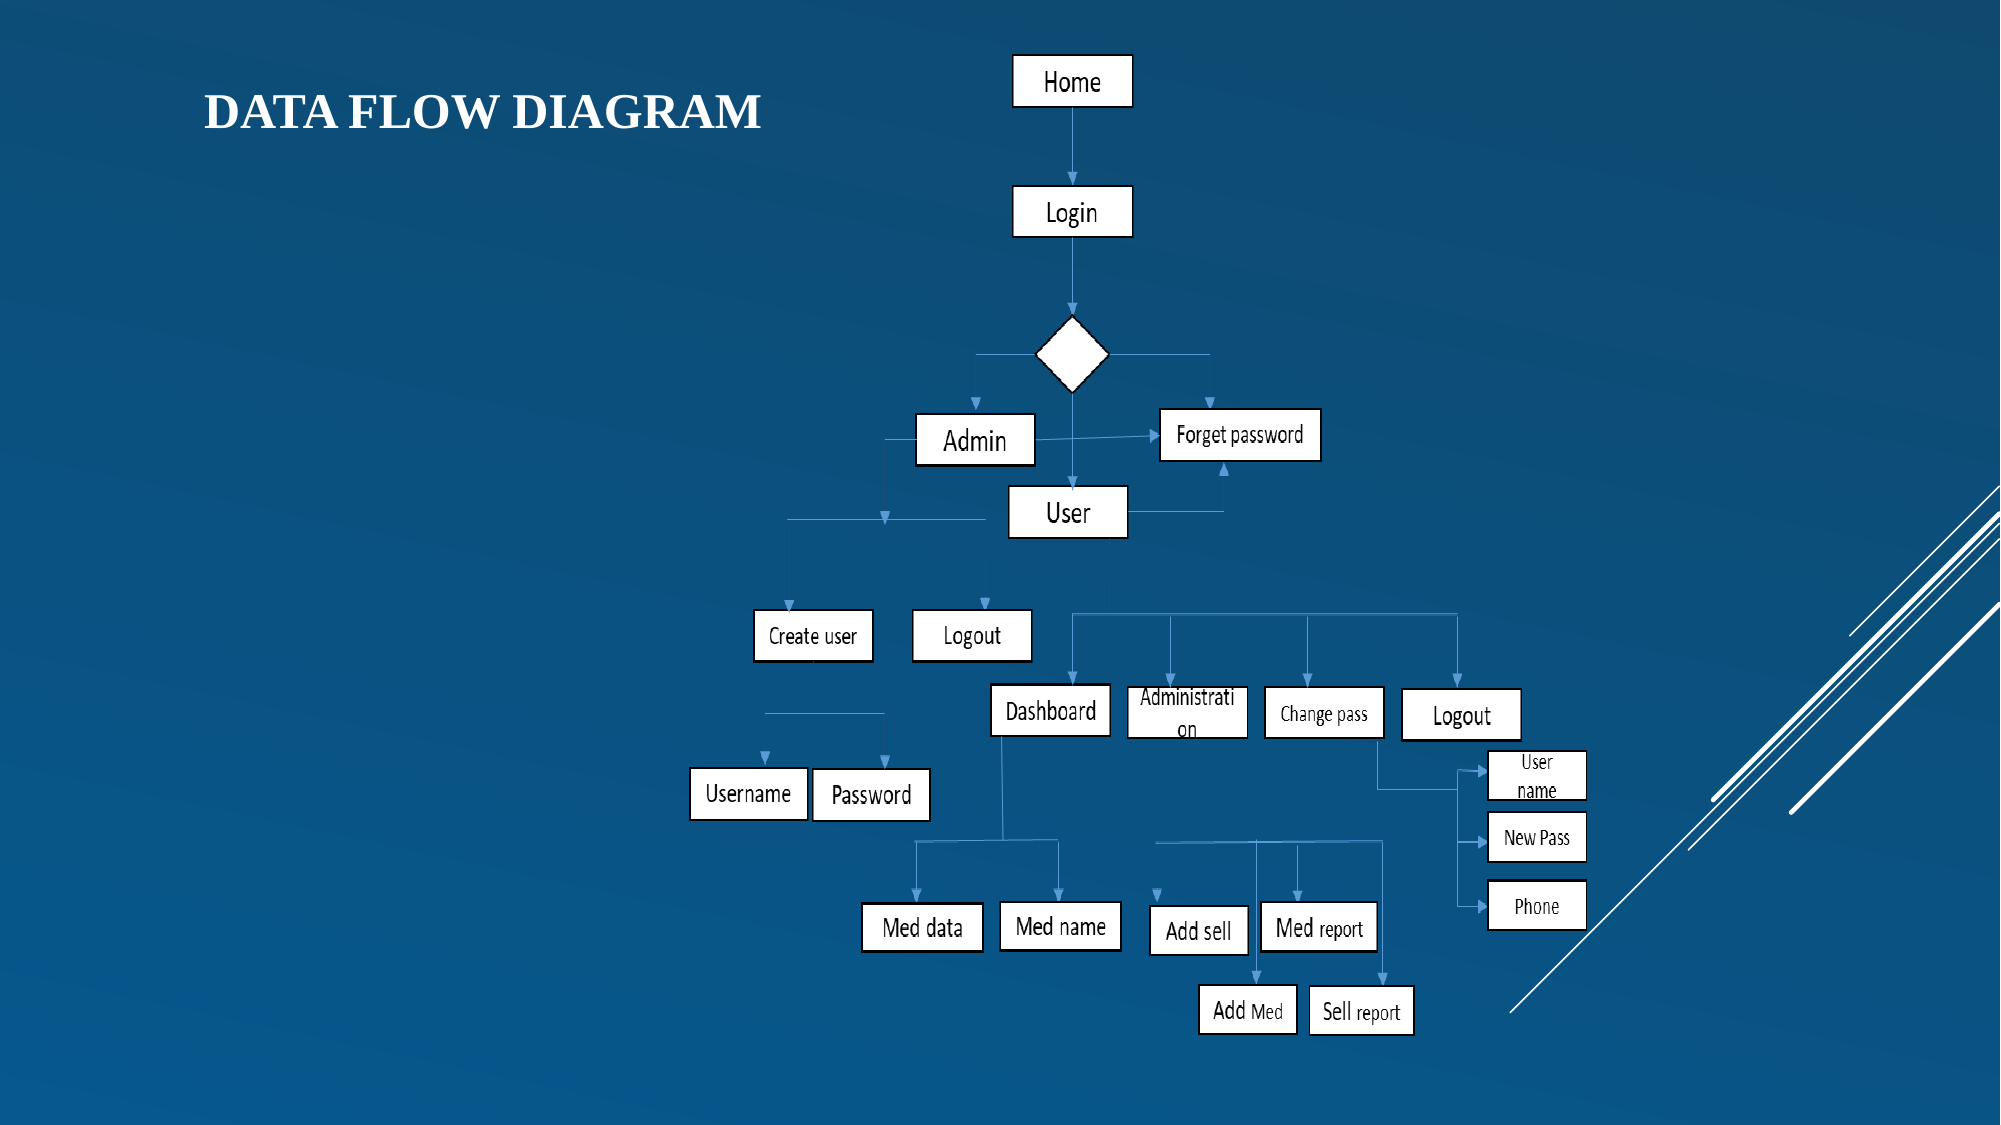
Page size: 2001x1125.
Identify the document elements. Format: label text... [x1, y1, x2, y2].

text_box DATA FLOW DIAGRAM [189, 70, 689, 146]
picture [689, 51, 1588, 1046]
